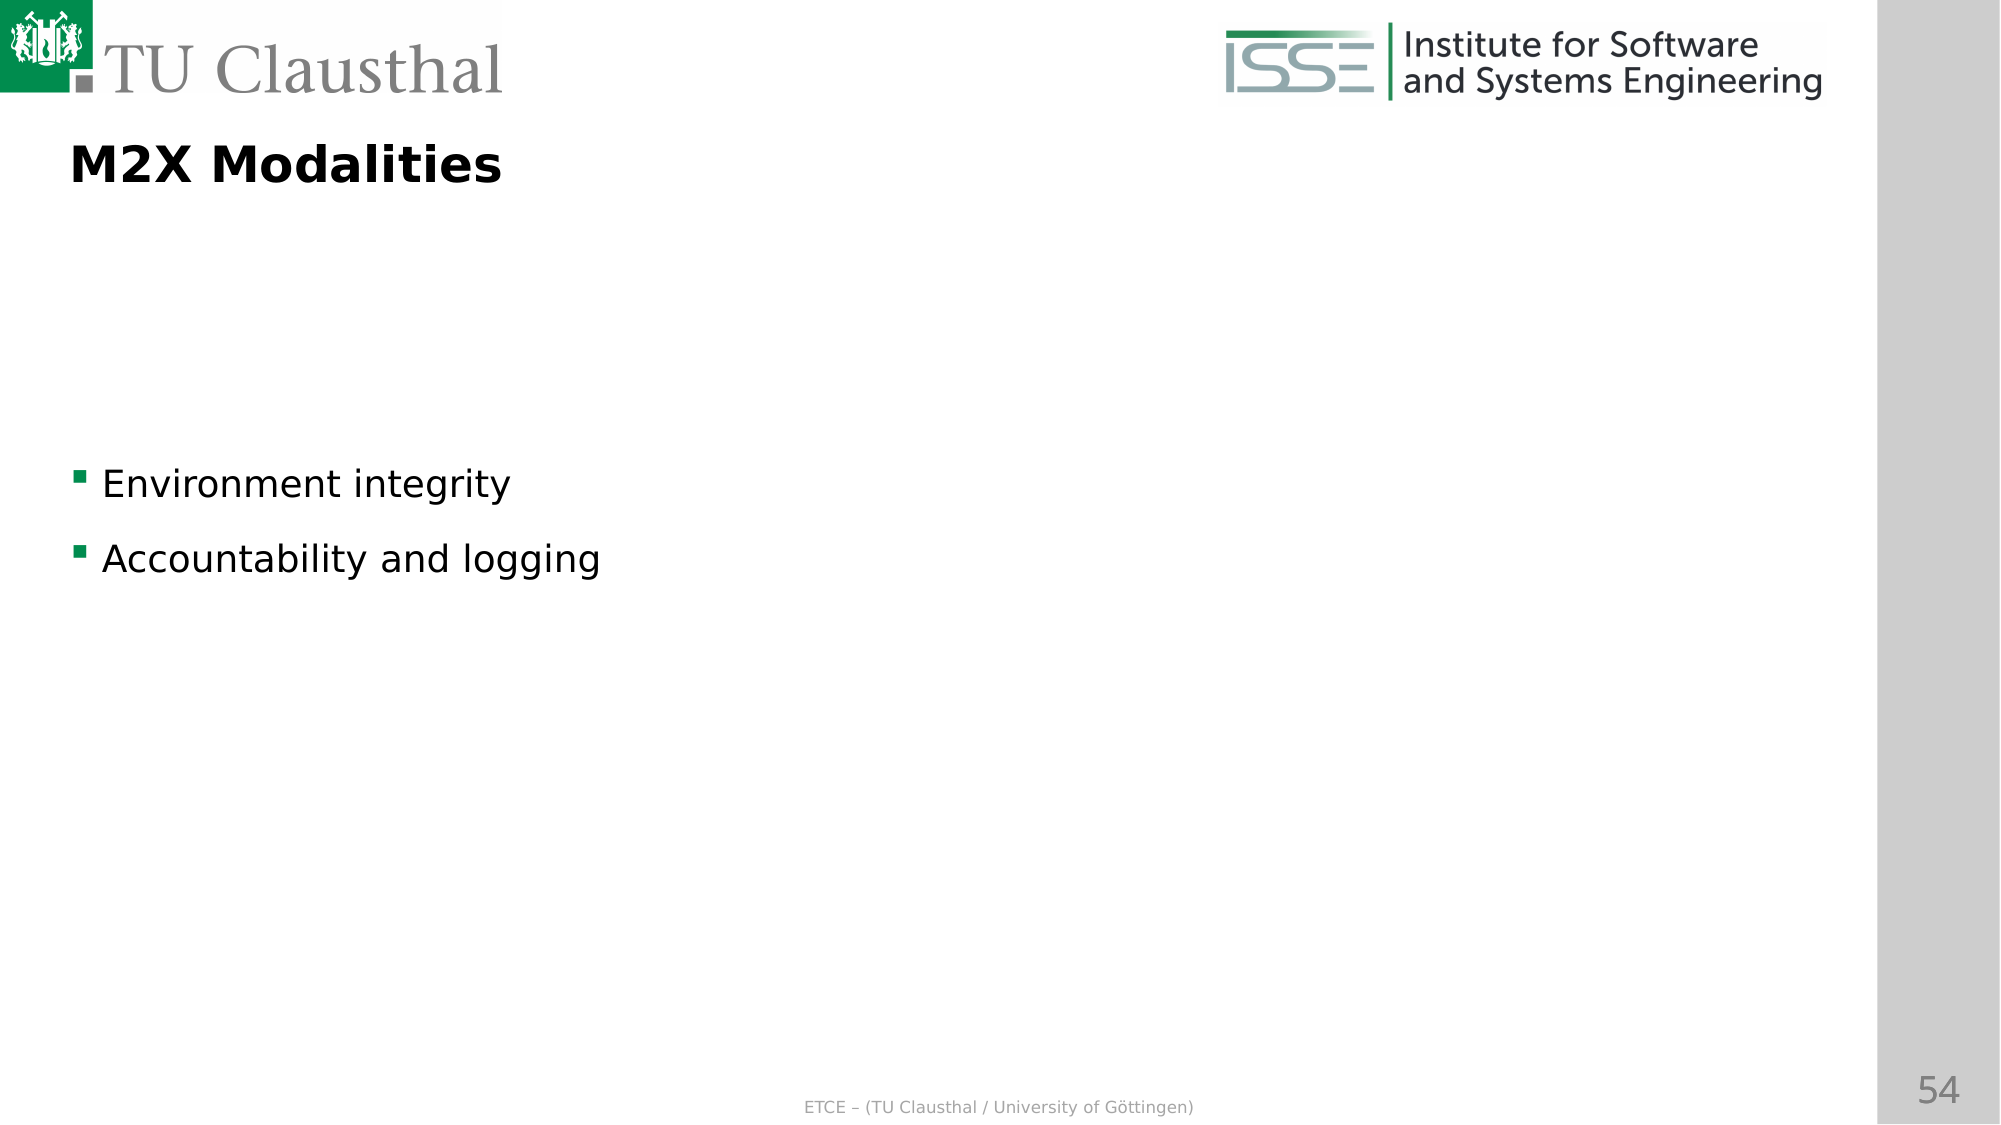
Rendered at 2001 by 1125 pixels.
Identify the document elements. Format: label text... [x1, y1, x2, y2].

text_box M2X Modalities [55, 125, 1819, 208]
text_box Environment integrity Accountability and logging Privacy Trust Market Behavior [55, 208, 1819, 1035]
